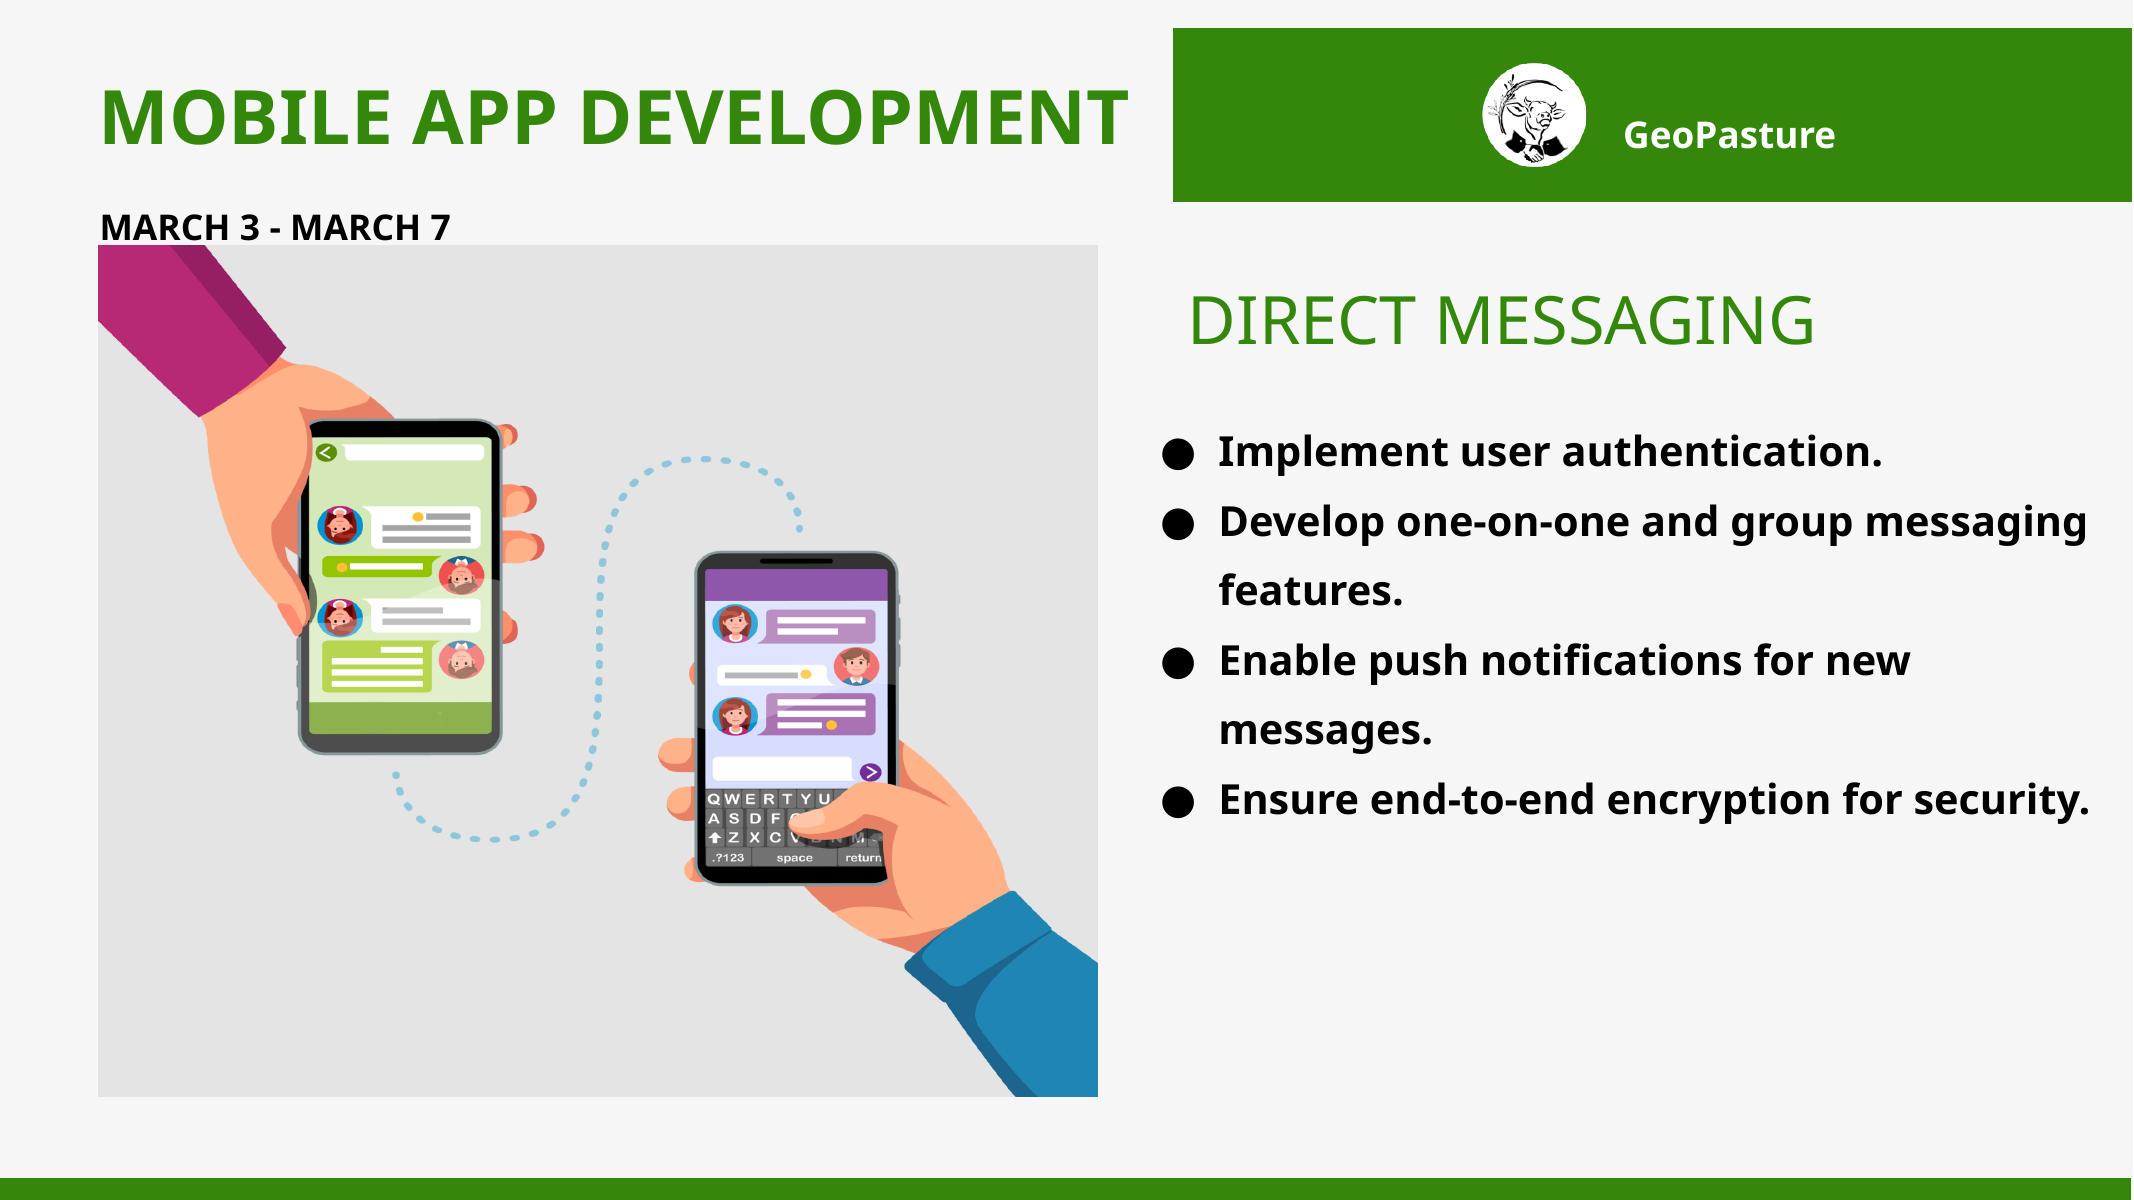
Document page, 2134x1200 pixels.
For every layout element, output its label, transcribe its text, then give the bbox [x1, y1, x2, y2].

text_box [0, 1164, 2132, 1200]
text_box DIRECT MESSAGING [1172, 262, 1962, 406]
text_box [1172, 15, 2133, 203]
text_box MARCH 3 - MARCH 7 [99, 188, 1049, 243]
picture [98, 244, 1099, 1097]
text_box Implement user authentication. Develop one-on-one and group messaging features. Enable push notifications for new messages. Ensure end-to-end encryption for security. [1143, 405, 2093, 823]
text_box MOBILE APP DEVELOPMENT [98, 65, 1167, 160]
